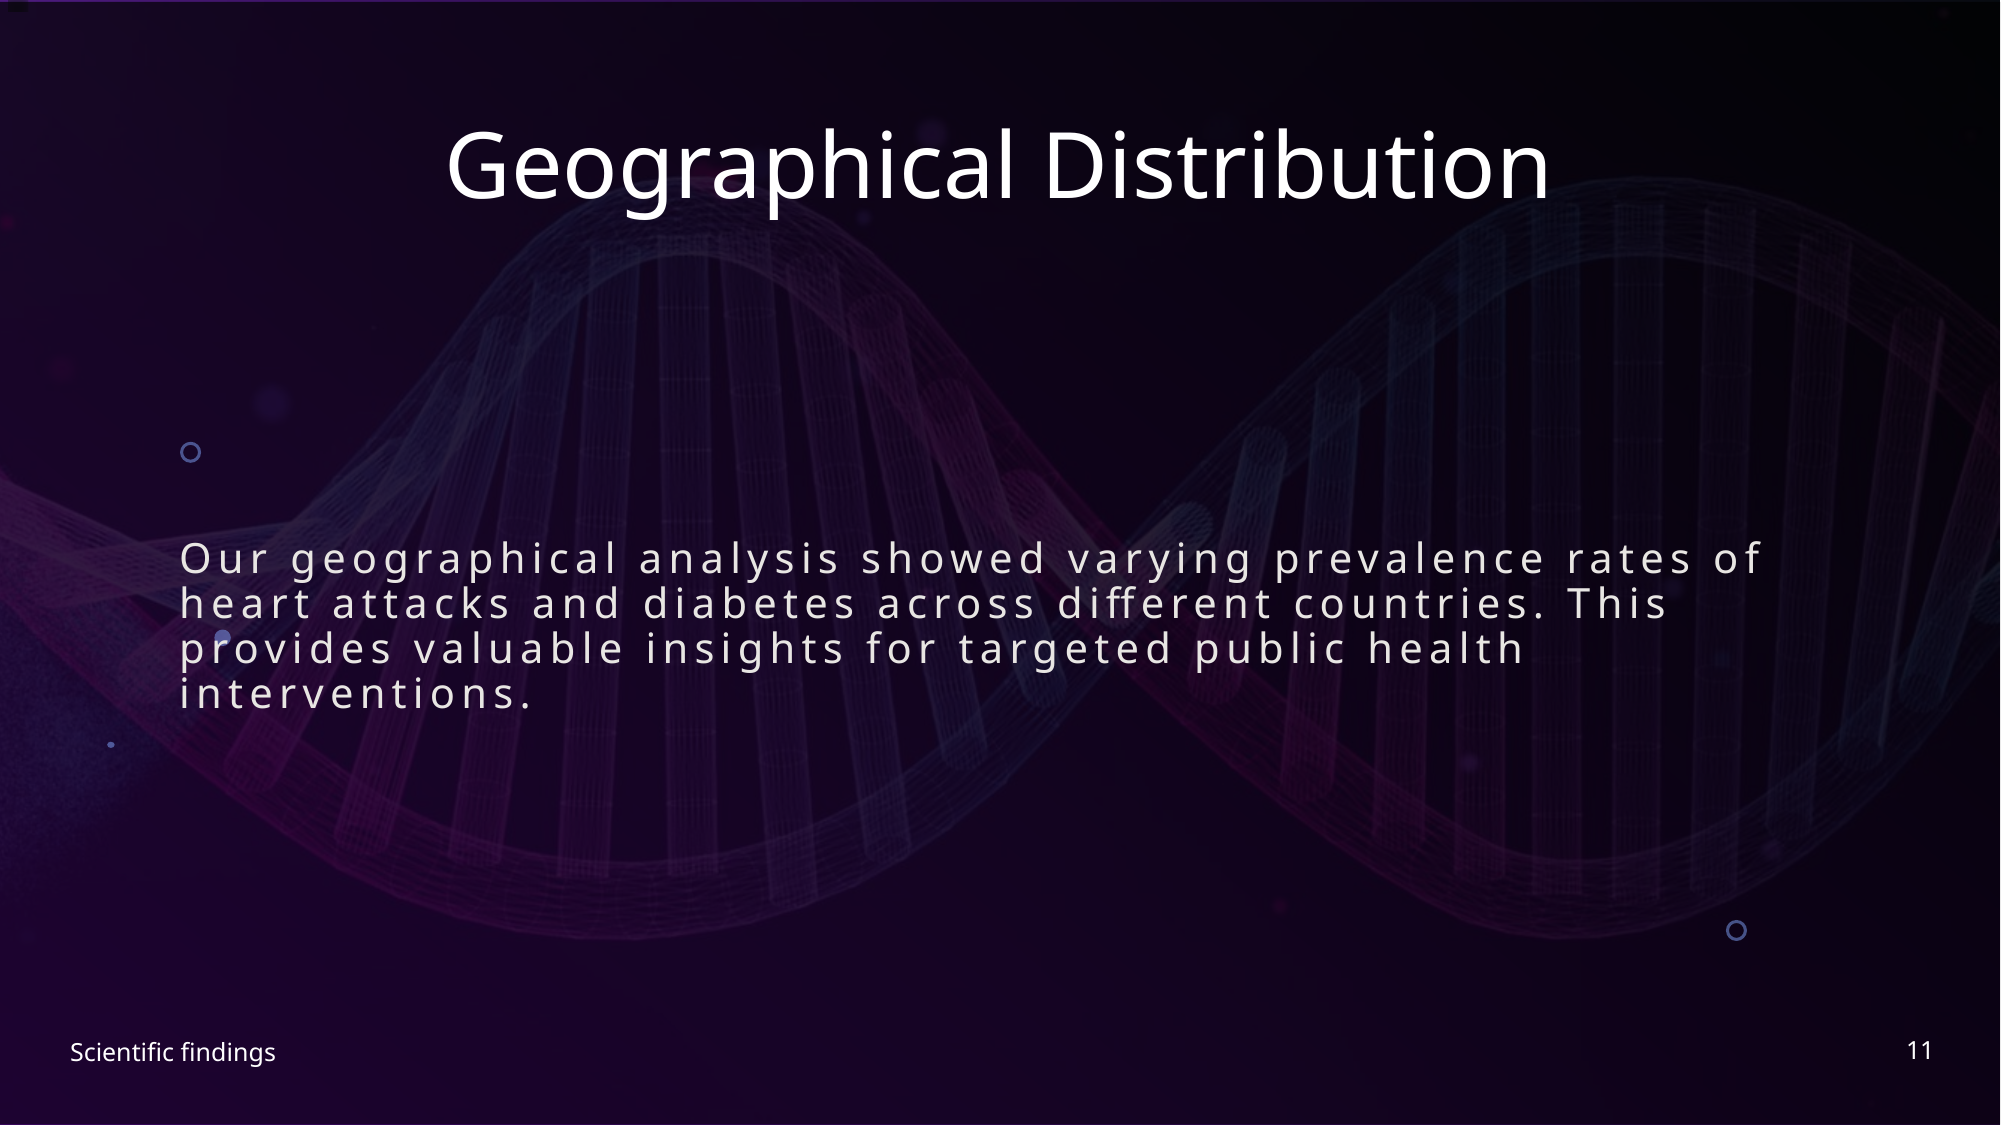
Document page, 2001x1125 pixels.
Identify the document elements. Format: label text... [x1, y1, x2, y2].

footer Scientific findings [55, 1023, 731, 1084]
title Geographical Distribution [137, 59, 1862, 278]
list Our geographical analysis showed varying prevalence rates of heart attacks and diabetes across different countries. This provides valuable insights for targeted public health interventions. [164, 438, 1807, 817]
slide_number 11 [1499, 1021, 1950, 1082]
